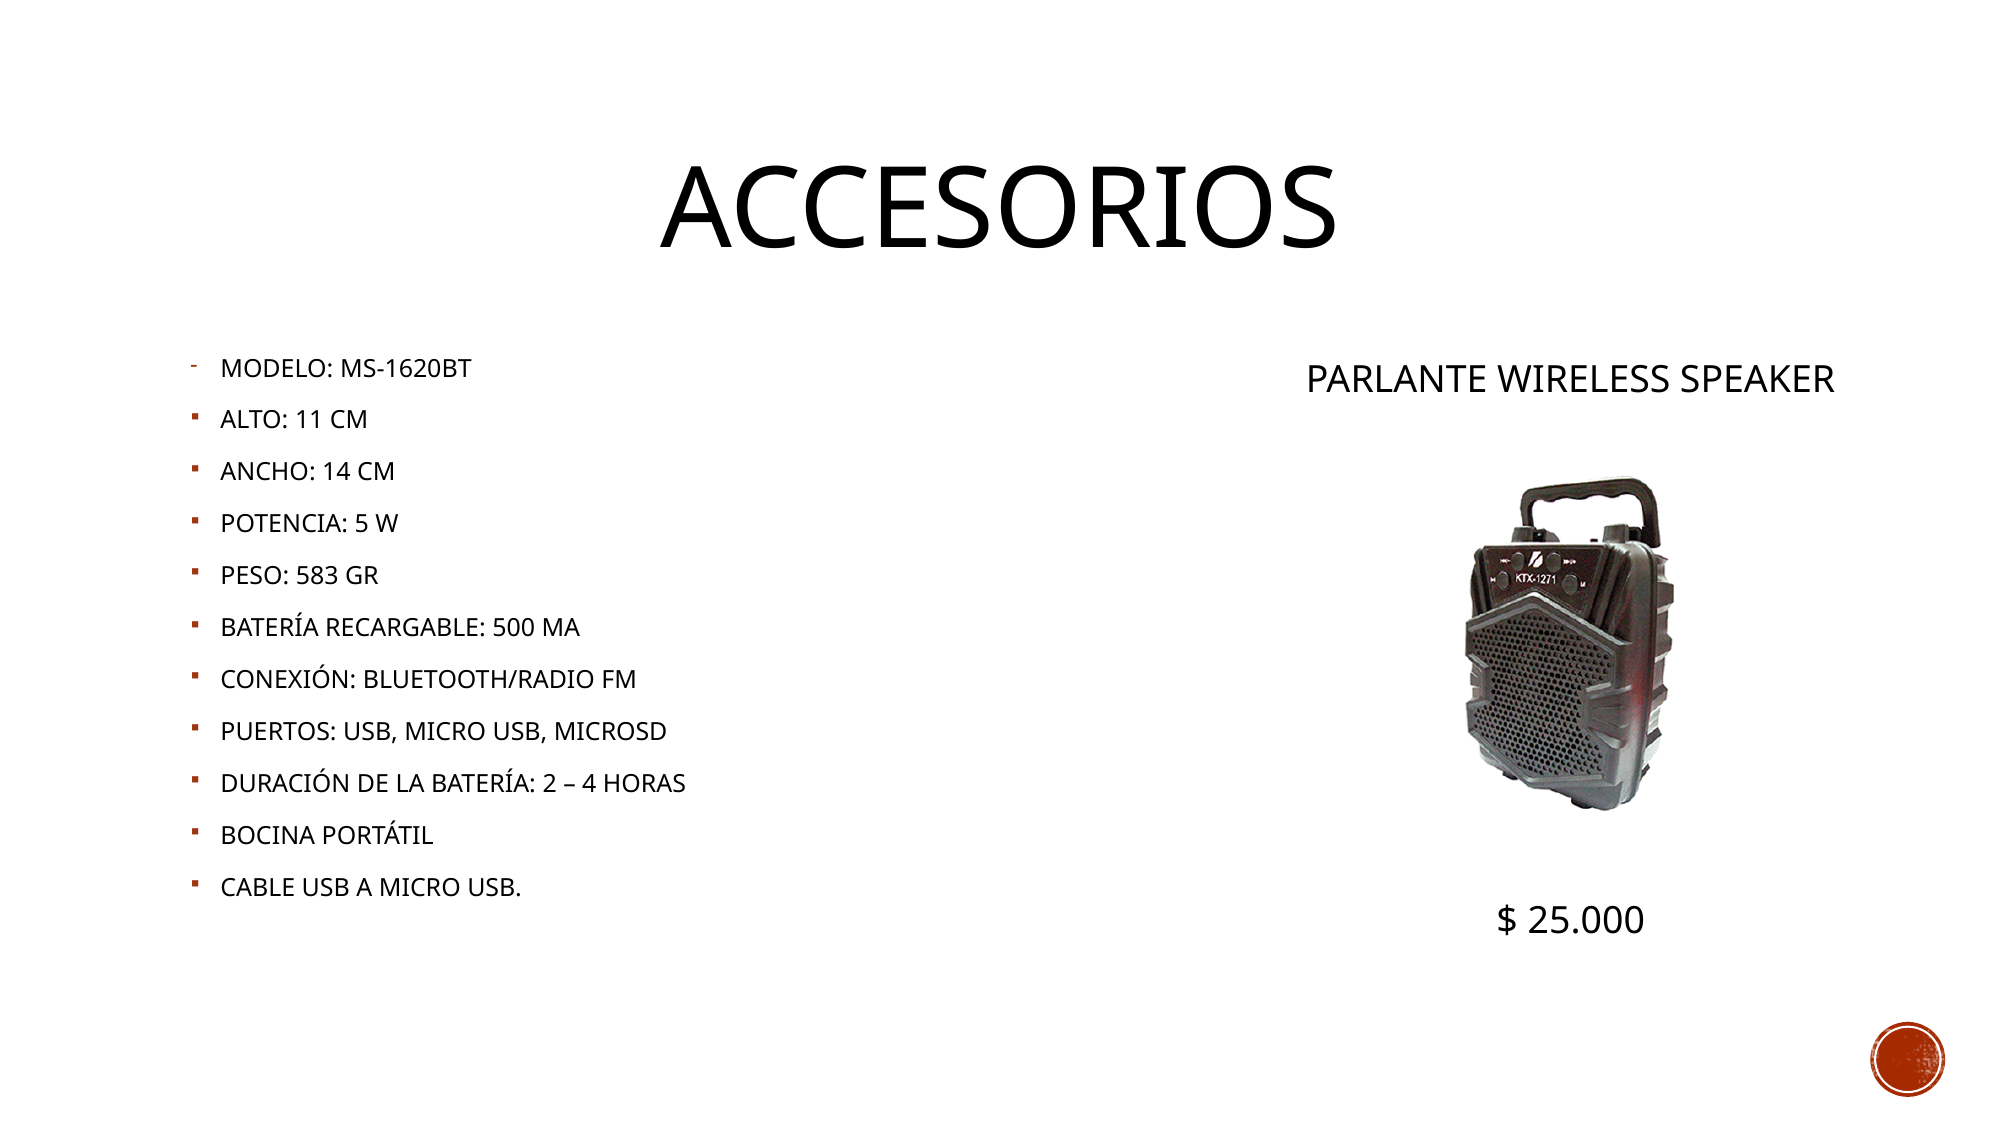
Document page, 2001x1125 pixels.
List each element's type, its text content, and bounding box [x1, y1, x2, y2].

text_box PARLANTE WIRELESS SPEAKER [1291, 347, 1851, 408]
picture [1360, 435, 1782, 857]
title ACCESORIOS [175, 79, 1826, 344]
list MODELO: MS-1620BT ALTO: 11 CM ANCHO: 14 CM POTENCIA: 5 W PESO: 583 GR BATERÍA RECARGABLE: 500 MA CONEXIÓN: BLUETOOTH/RADIO FM PUERTOS: USB, MICRO USB, MICROSD DURACIÓN DE LA BATERÍA: 2 – 4 HORAS BOCINA PORTÁTIL CABLE USB A MICRO USB. [175, 348, 911, 1013]
text_box $ 25.000 [1481, 888, 1660, 949]
